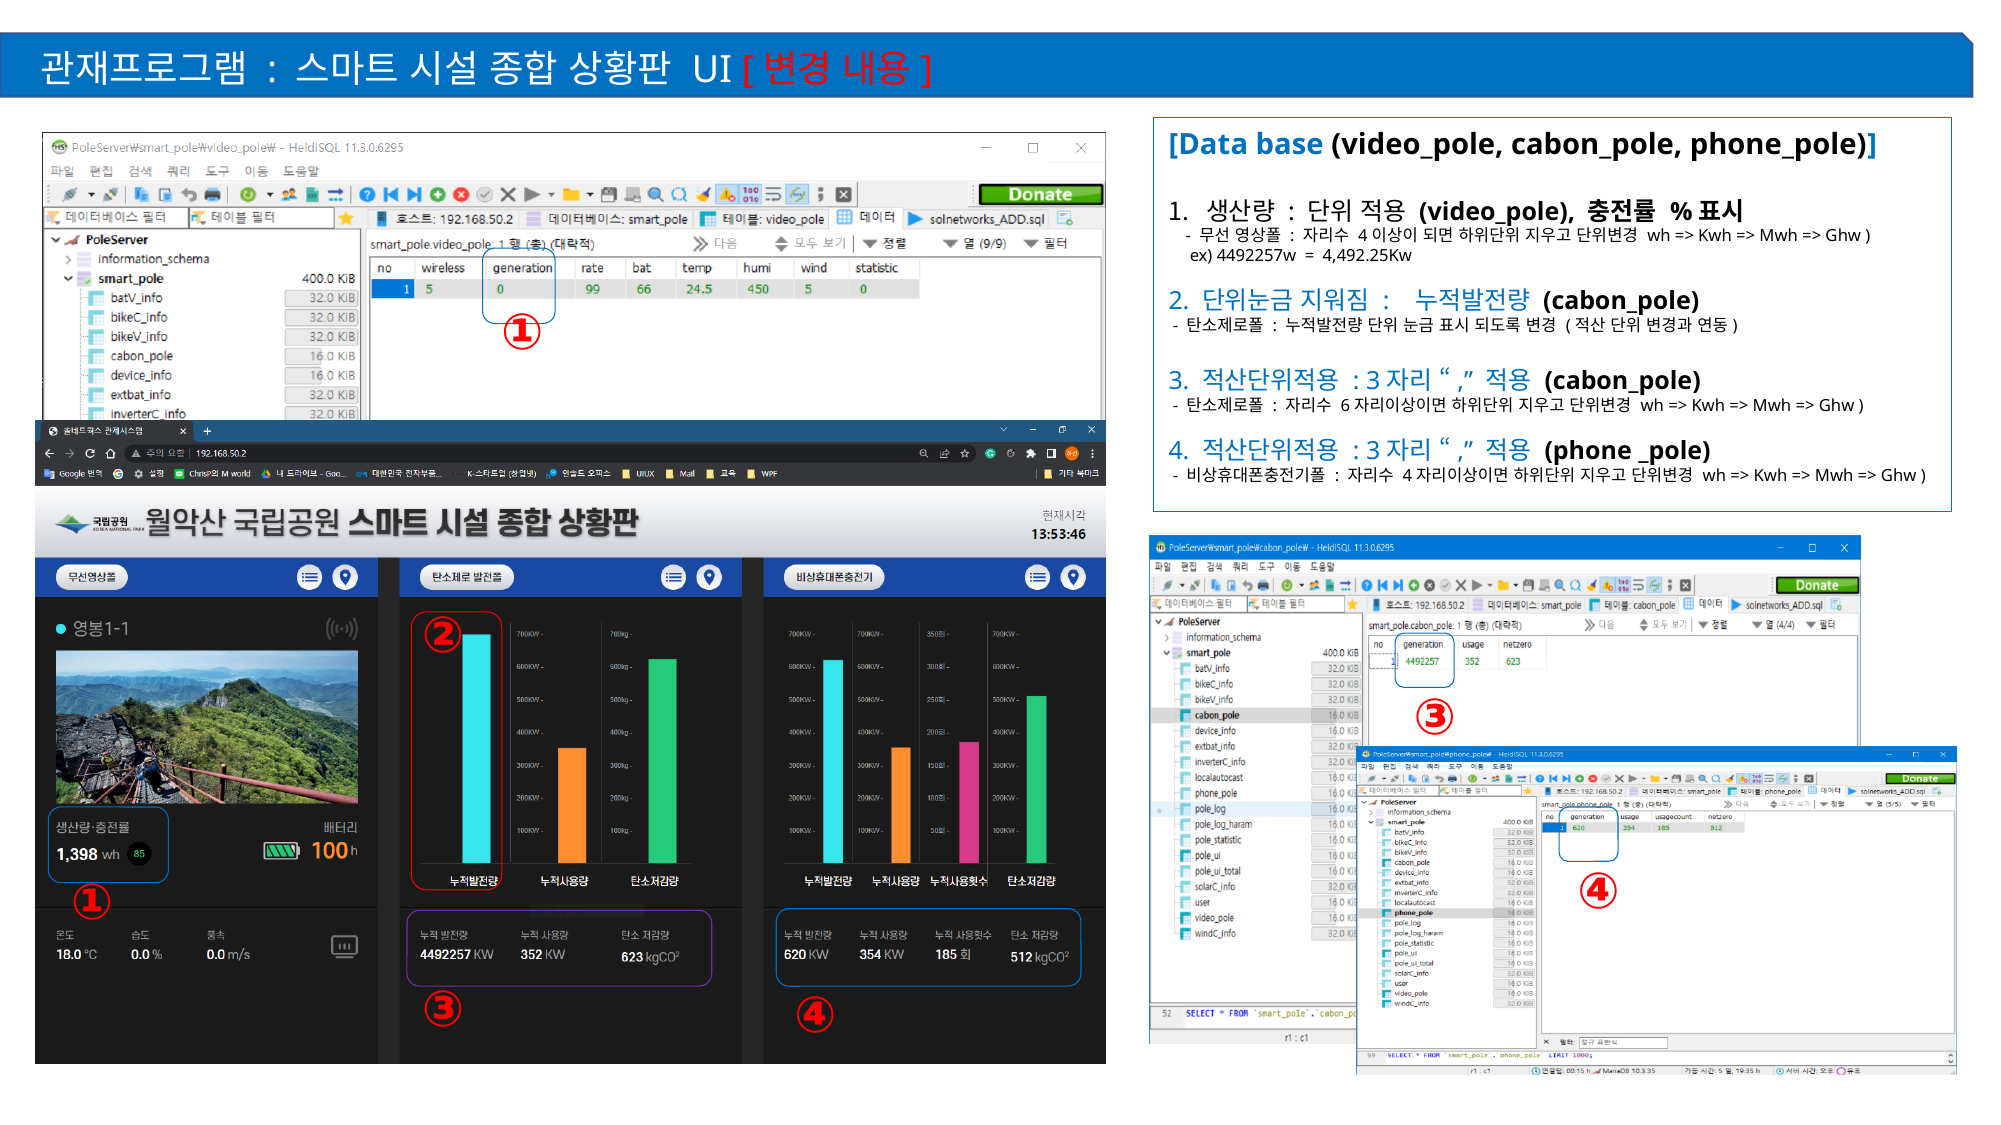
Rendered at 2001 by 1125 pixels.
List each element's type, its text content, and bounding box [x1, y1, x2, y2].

picture [1149, 535, 1957, 1075]
text_box [Data base (video_pole, cabon_pole, phone_pole)] 생산량 : 단위 적용 (video_pole), 충전률 %표시 - 무선 영상폴 : 자리수 4이상이 되면 하위단위 지우고 단위변경 wh => Kwh => Mwh => Ghw ) ex) 4492257w = 4,492.25Kw 2. 단위눈금 지워짐 : 누적발전량 (cabon_pole) - 탄소제로폴 : 누적발전량 단위 눈금 표시 되도록 변경 (적산 단위 변경과 연동) 3. 적산단위적용 : 3자리 “,” 적용 (cabon_pole) - 탄소제로폴 : 자리수 6자리이상이면 하위단위 지우고 단위변경 wh => Kwh => Mwh => Ghw ) 4. 적산단위적용 : 3자리 “,” 적용 (phone _pole) - 비상휴대폰충전기폴 : 자리수 4자리이상이면 하위단위 지우고 단위변경 wh => Kwh => Mwh => Ghw ) [1153, 117, 1952, 512]
picture [35, 132, 1107, 1064]
text_box 관재프로그램 : 스마트 시설 종합 상황판 UI [변경 내용] [0, 32, 1974, 98]
